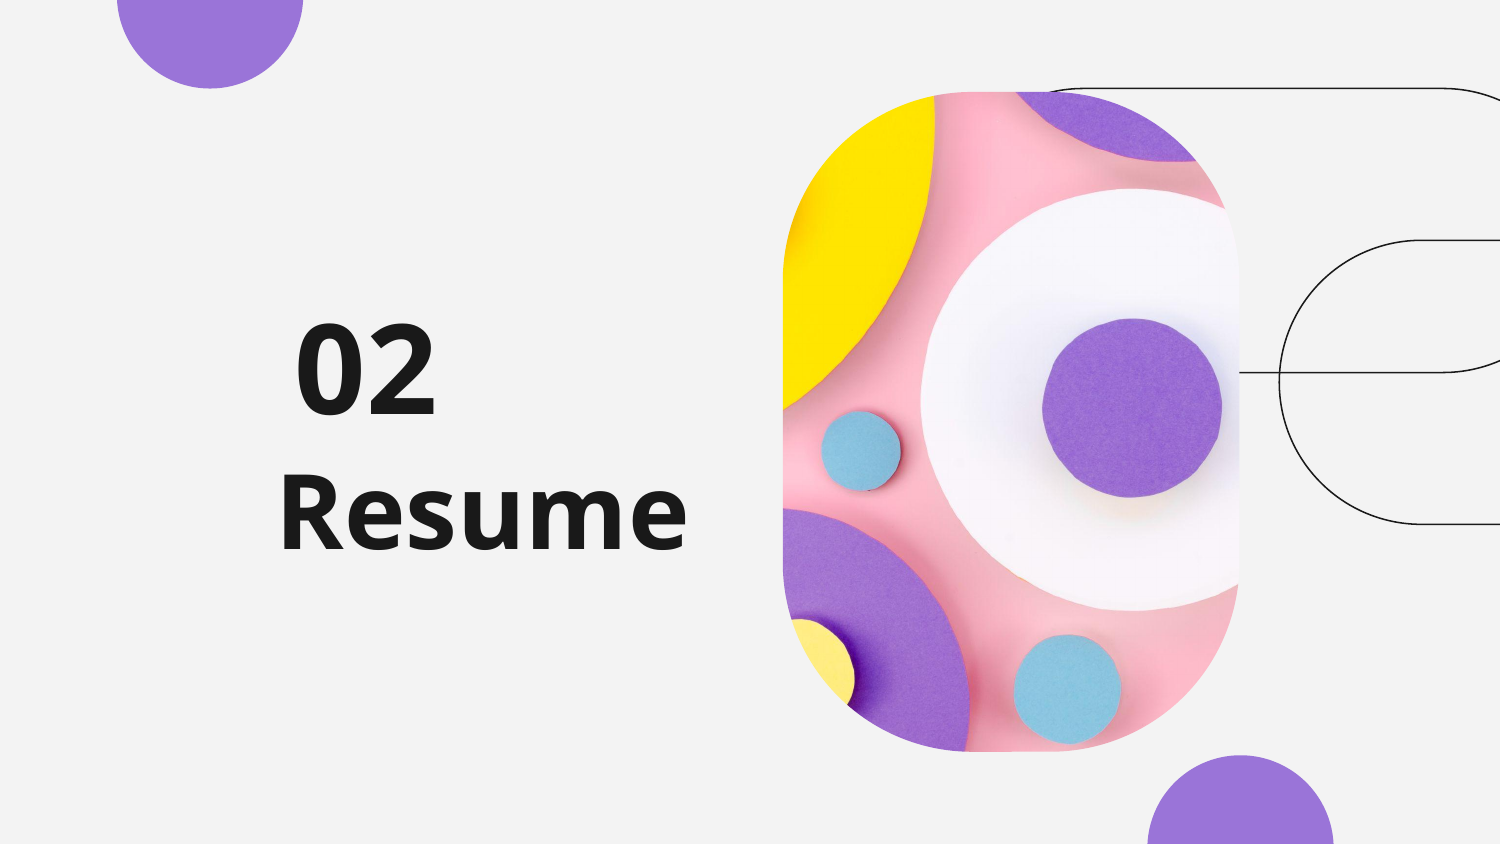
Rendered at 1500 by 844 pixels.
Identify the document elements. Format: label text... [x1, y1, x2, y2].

title Resume [260, 430, 722, 569]
title 02 [260, 274, 472, 455]
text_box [941, 88, 1500, 525]
picture [782, 91, 1240, 752]
